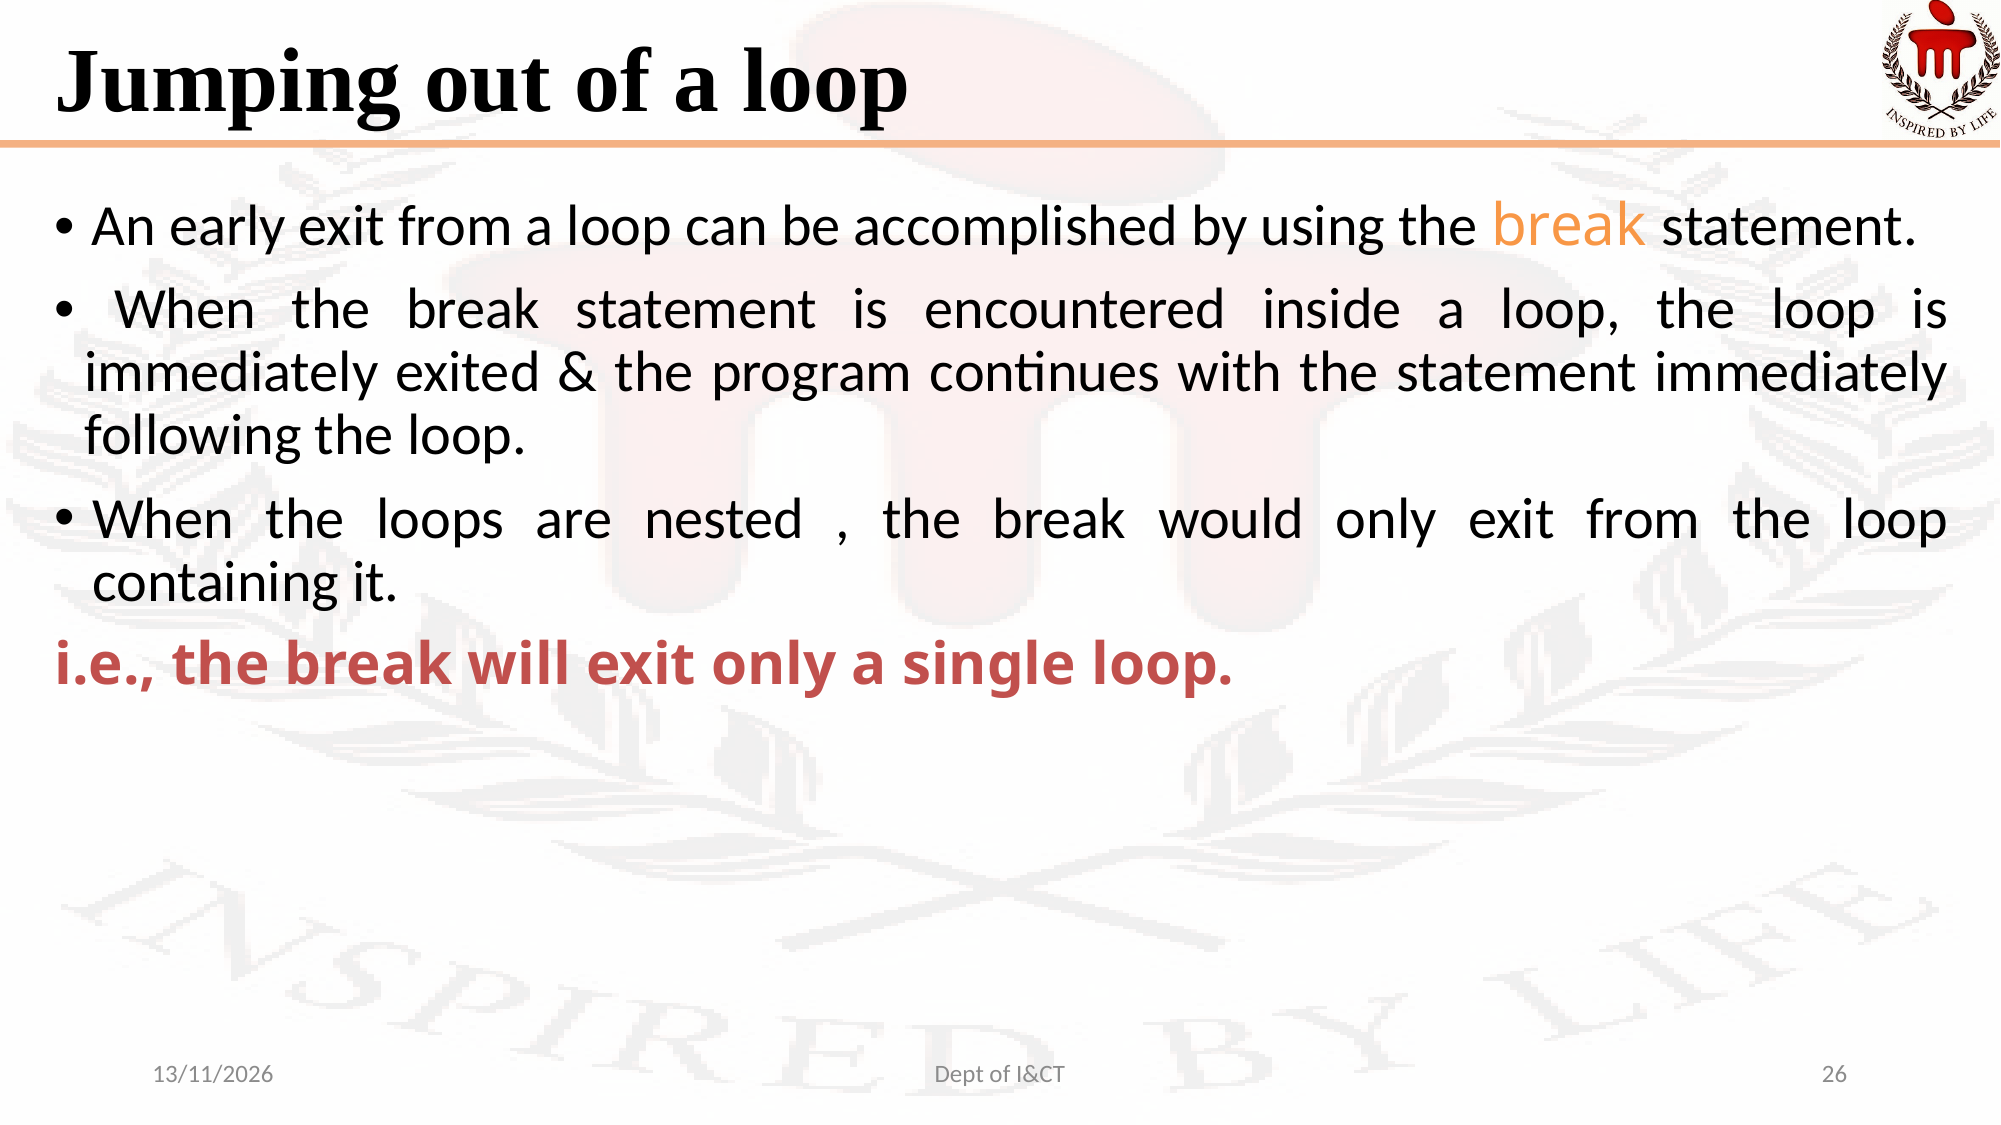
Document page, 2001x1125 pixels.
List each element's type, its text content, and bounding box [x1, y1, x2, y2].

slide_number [137, 1042, 588, 1103]
title Jumping out of a loop [39, 22, 1863, 141]
footer Dept of I&CT [662, 1042, 1338, 1103]
picture [1882, 0, 2000, 140]
slide_number 26 [1412, 1042, 1863, 1103]
list • An early exit from a loop can be accomplished by using the break statement. • When the break statement is encountered inside a loop, the loop is immediately exited & the program continues with the statement immediately following the loop. When the loops are nested , the break would only exit from the loop containing it. i.e., the break will exit only a single loop. [39, 187, 1965, 1029]
